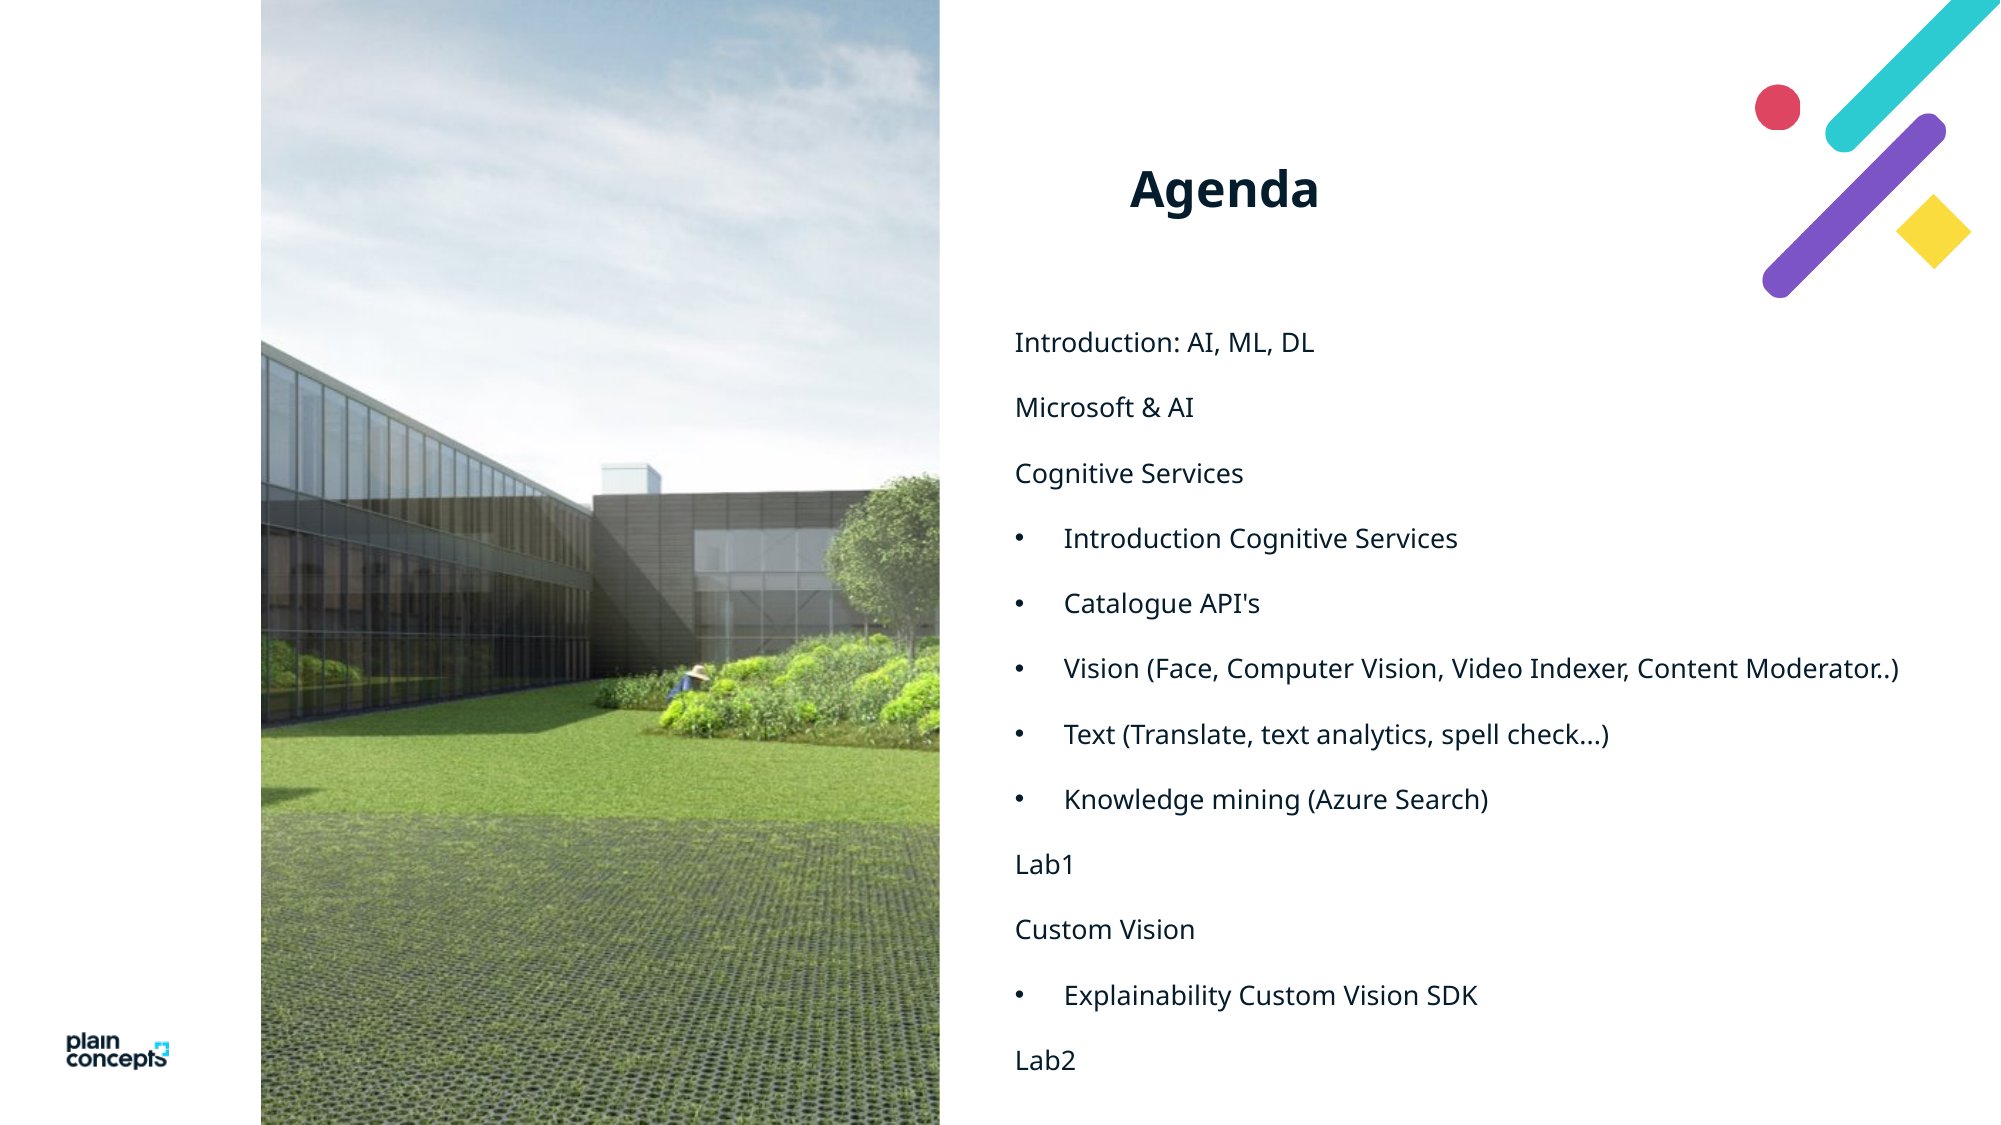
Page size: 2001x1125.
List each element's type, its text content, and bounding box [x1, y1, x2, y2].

list Introduction: AI, ML, DL Microsoft & AI Cognitive Services Introduction Cognitive Services Catalogue API's Vision (Face, Computer Vision, Video Indexer, Content Moderator..) Text (Translate, text analytics, spell check...) Knowledge mining (Azure Search) Lab1 Custom Vision Explainability Custom Vision SDK Lab2 [1000, 302, 1923, 1119]
title Agenda [1115, 112, 1795, 227]
picture [0, 0, 2001, 1125]
